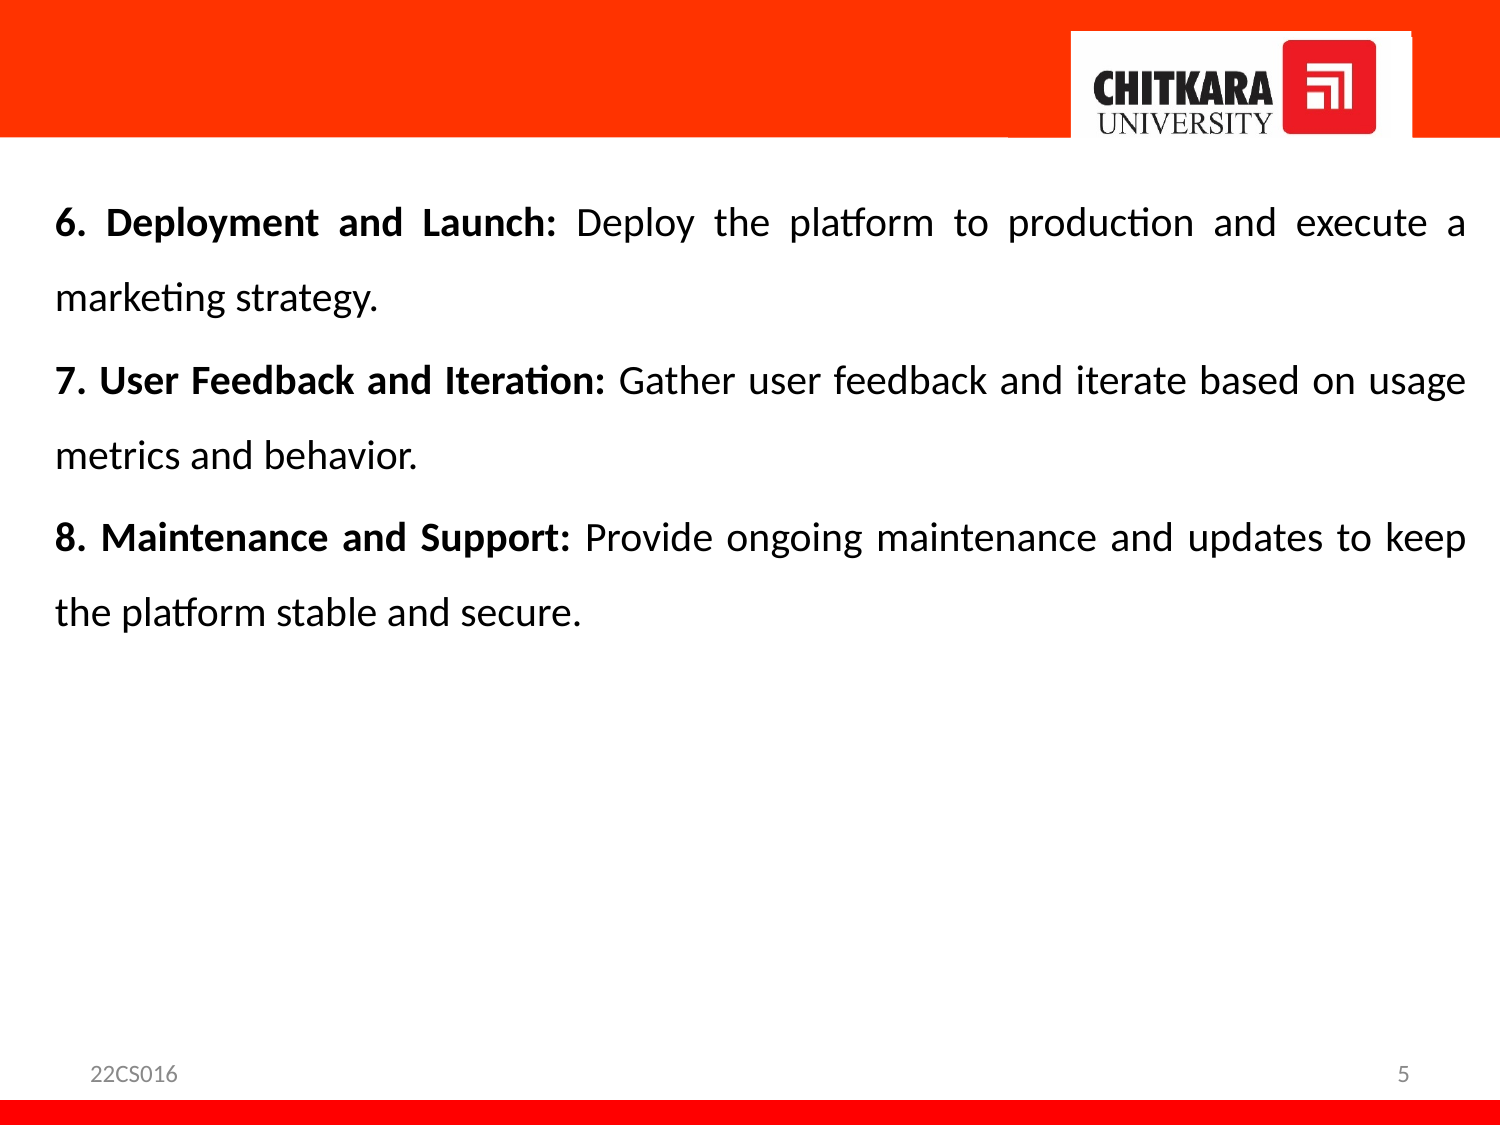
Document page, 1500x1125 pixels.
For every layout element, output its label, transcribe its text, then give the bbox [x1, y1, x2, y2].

list 6. Deployment and Launch: Deploy the platform to production and execute a marketing strategy. 7. User Feedback and Iteration: Gather user feedback and iterate based on usage metrics and behavior. 8. Maintenance and Support: Provide ongoing maintenance and updates to keep the platform stable and secure. [21, 162, 1483, 1058]
picture [1074, 37, 1391, 138]
slide_number 5 [1074, 1042, 1425, 1103]
slide_number 22CS016 [75, 1042, 425, 1103]
